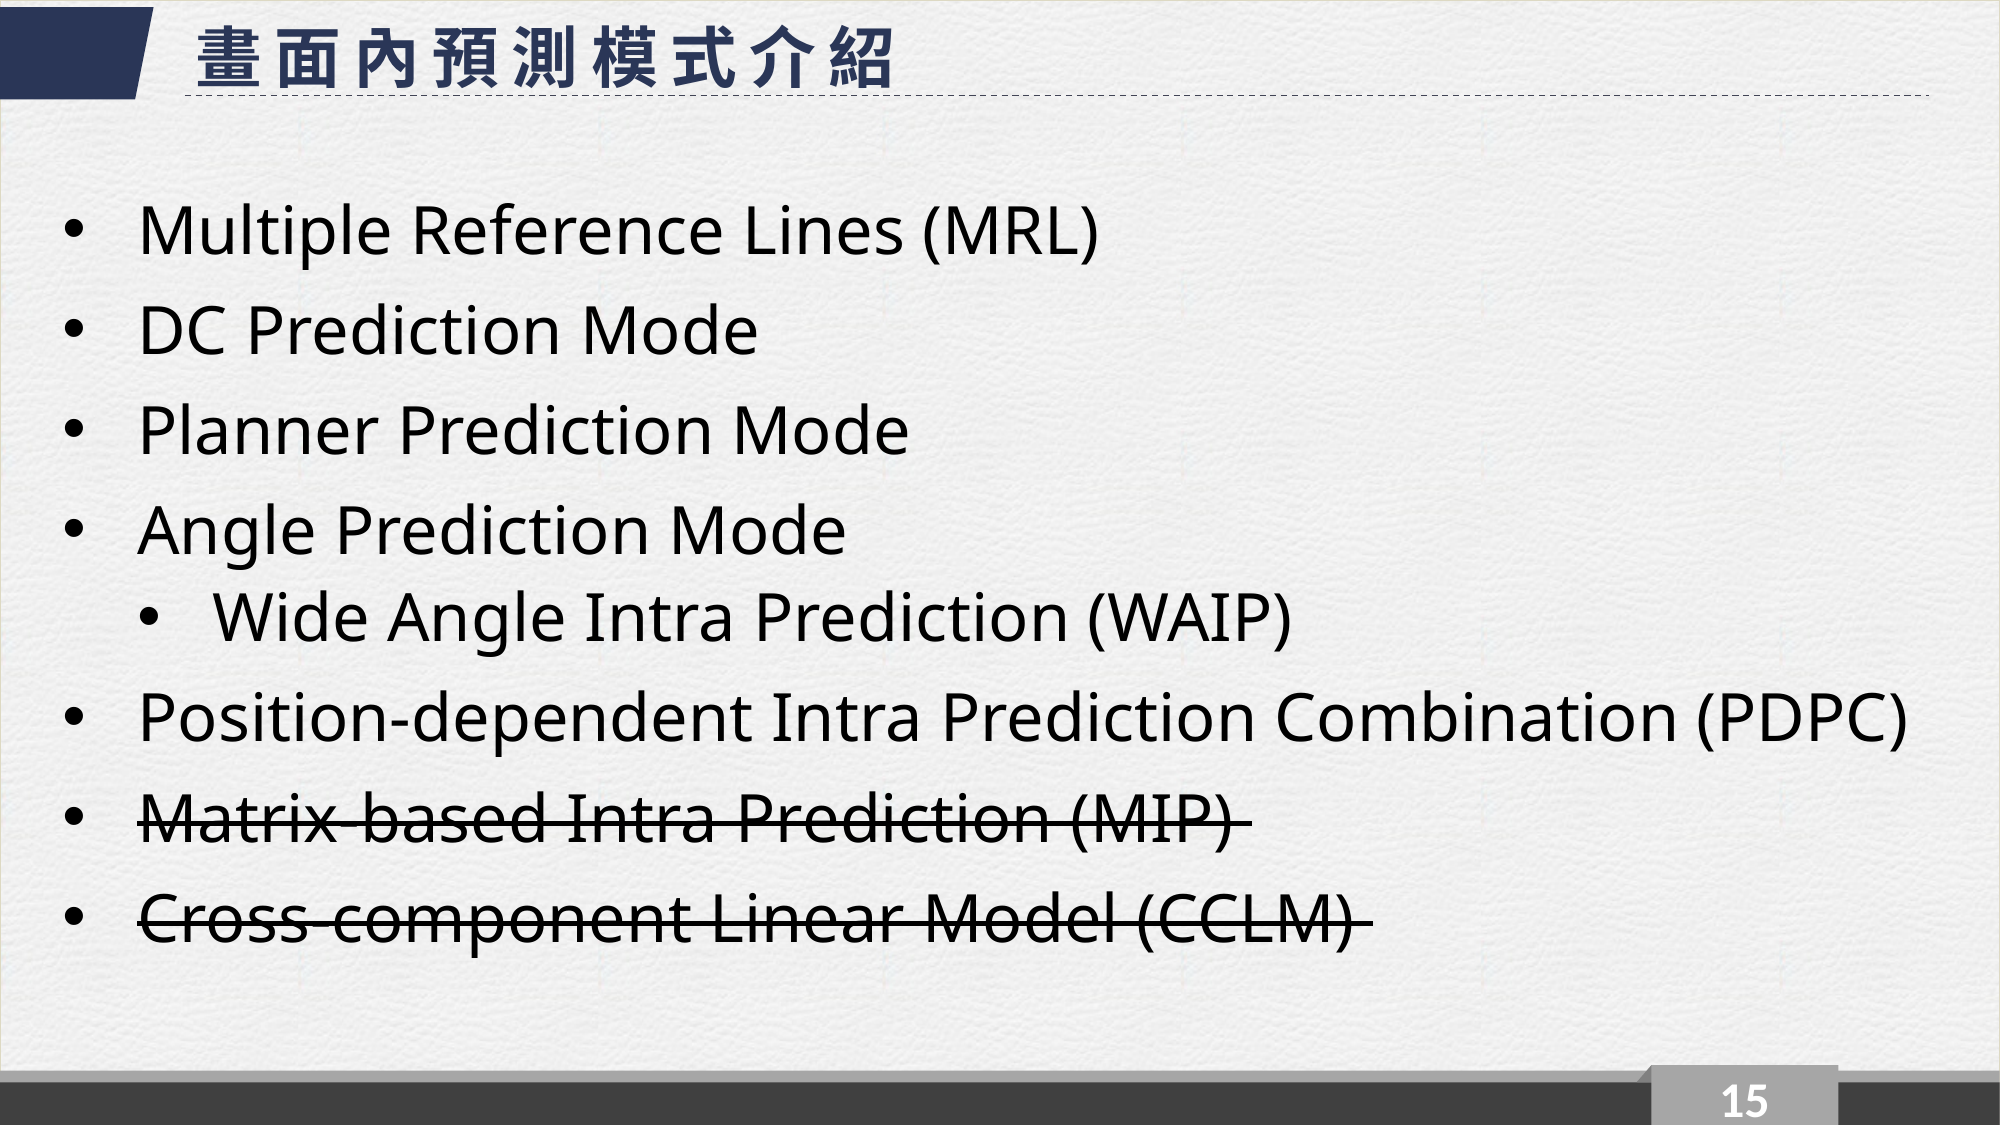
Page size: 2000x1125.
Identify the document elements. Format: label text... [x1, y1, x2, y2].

text_box [99, 1054, 1900, 1125]
text_box Multiple Reference Lines (MRL) DC Prediction Mode Planner Prediction Mode Angle Prediction Mode Wide Angle Intra Prediction (WAIP) Position-dependent Intra Prediction Combination (PDPC) Matrix-based Intra Prediction (MIP) Cross-component Linear Model (CCLM) [47, 172, 1953, 1054]
picture [1, 1, 1999, 1070]
text_box 畫面內預測模式介紹 [183, 10, 1213, 102]
